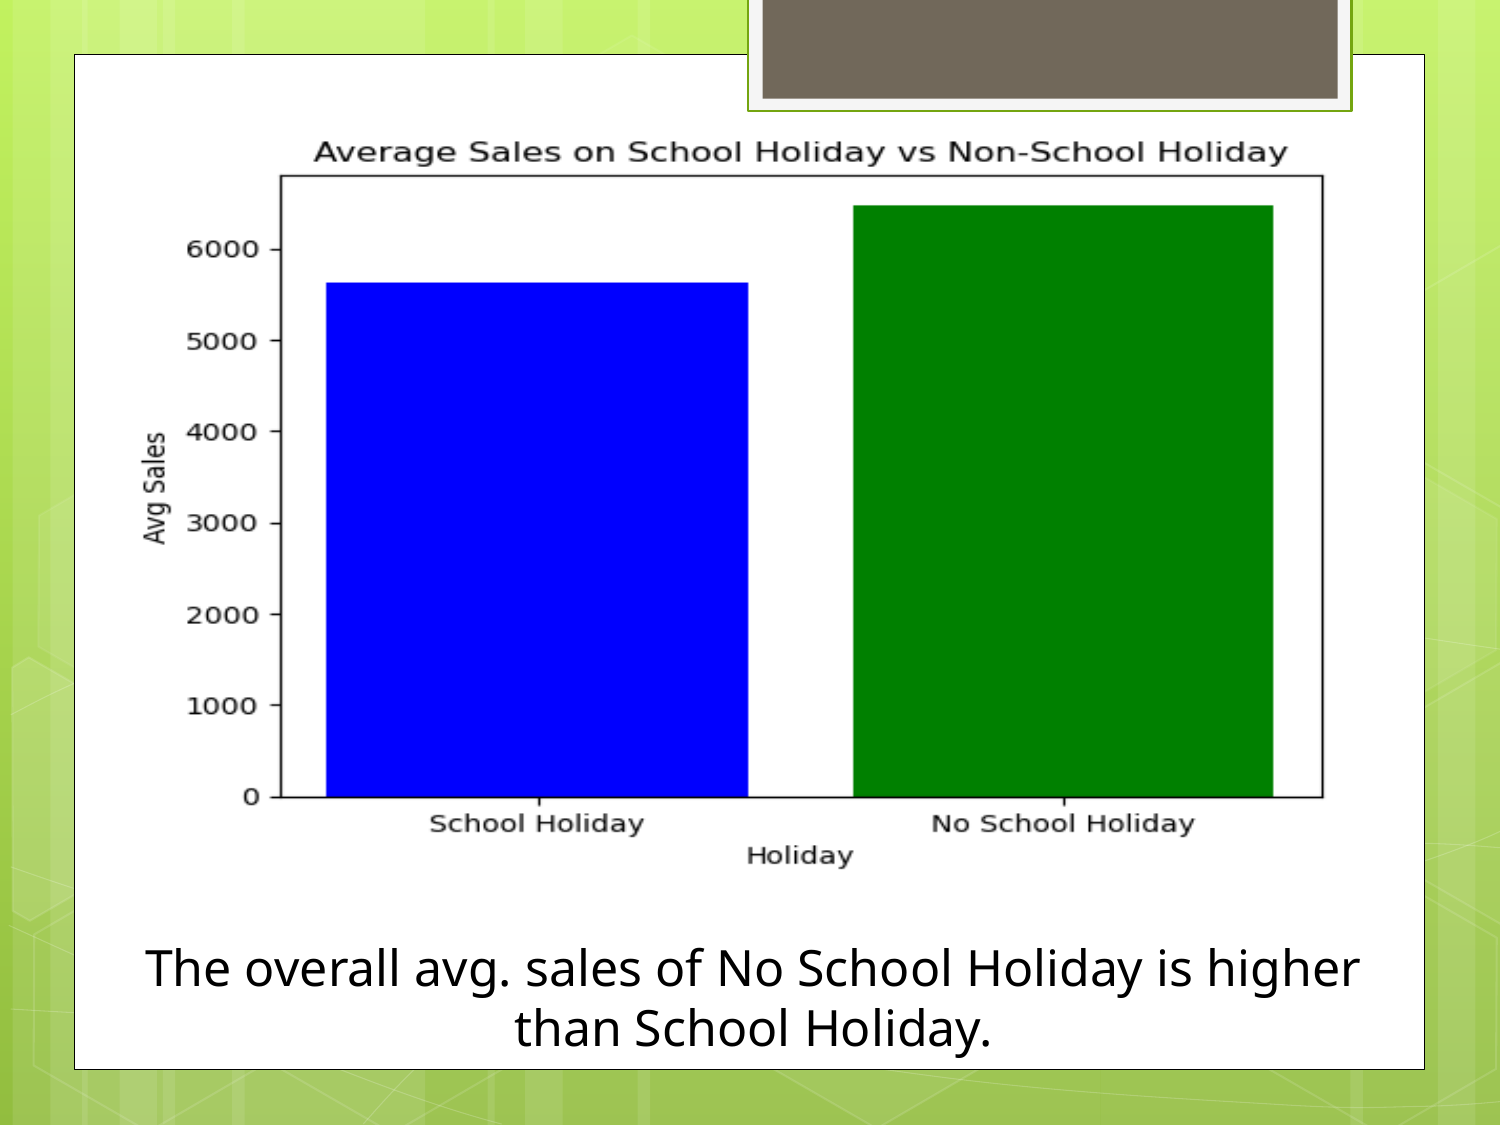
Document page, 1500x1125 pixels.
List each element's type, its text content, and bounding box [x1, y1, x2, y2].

text_box The overall avg. sales of No School Holiday is higher than School Holiday. [80, 928, 1427, 1064]
picture [123, 125, 1341, 886]
